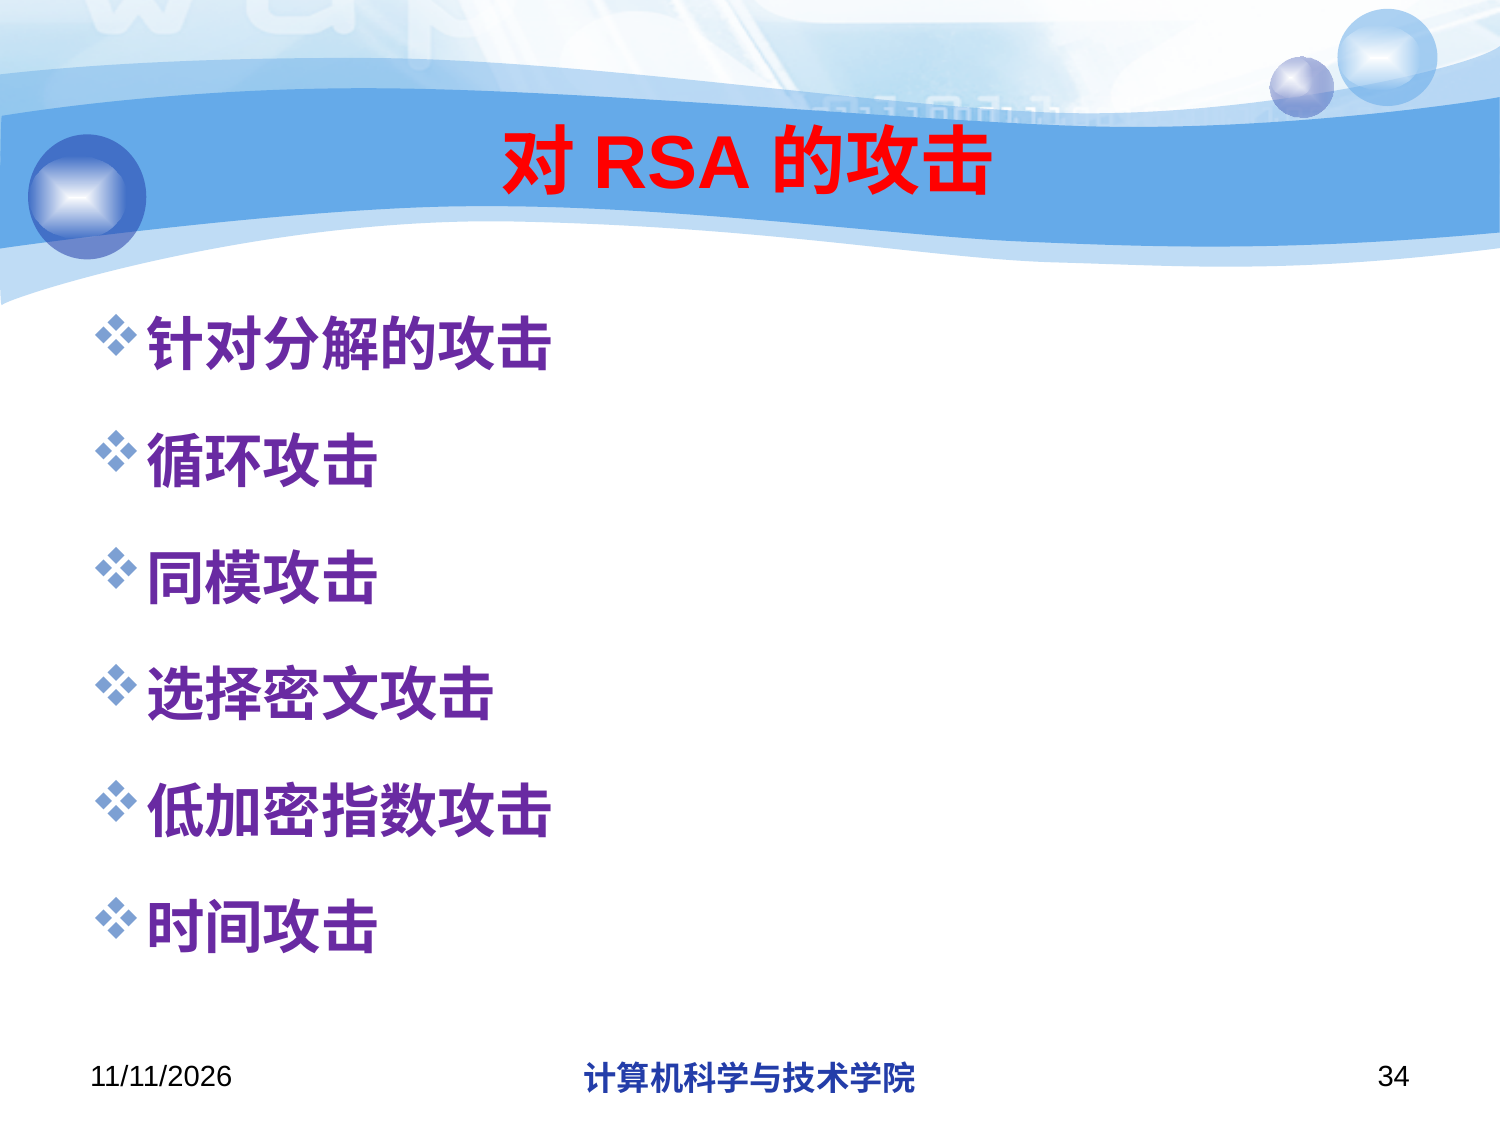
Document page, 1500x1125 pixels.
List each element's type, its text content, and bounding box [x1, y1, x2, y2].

footer 计算机科学与技术学院 [512, 1049, 988, 1103]
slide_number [74, 1049, 426, 1103]
picture [0, 0, 1500, 112]
slide_number 34 [1074, 1049, 1426, 1103]
title 对RSA的攻击 [149, 112, 1363, 206]
